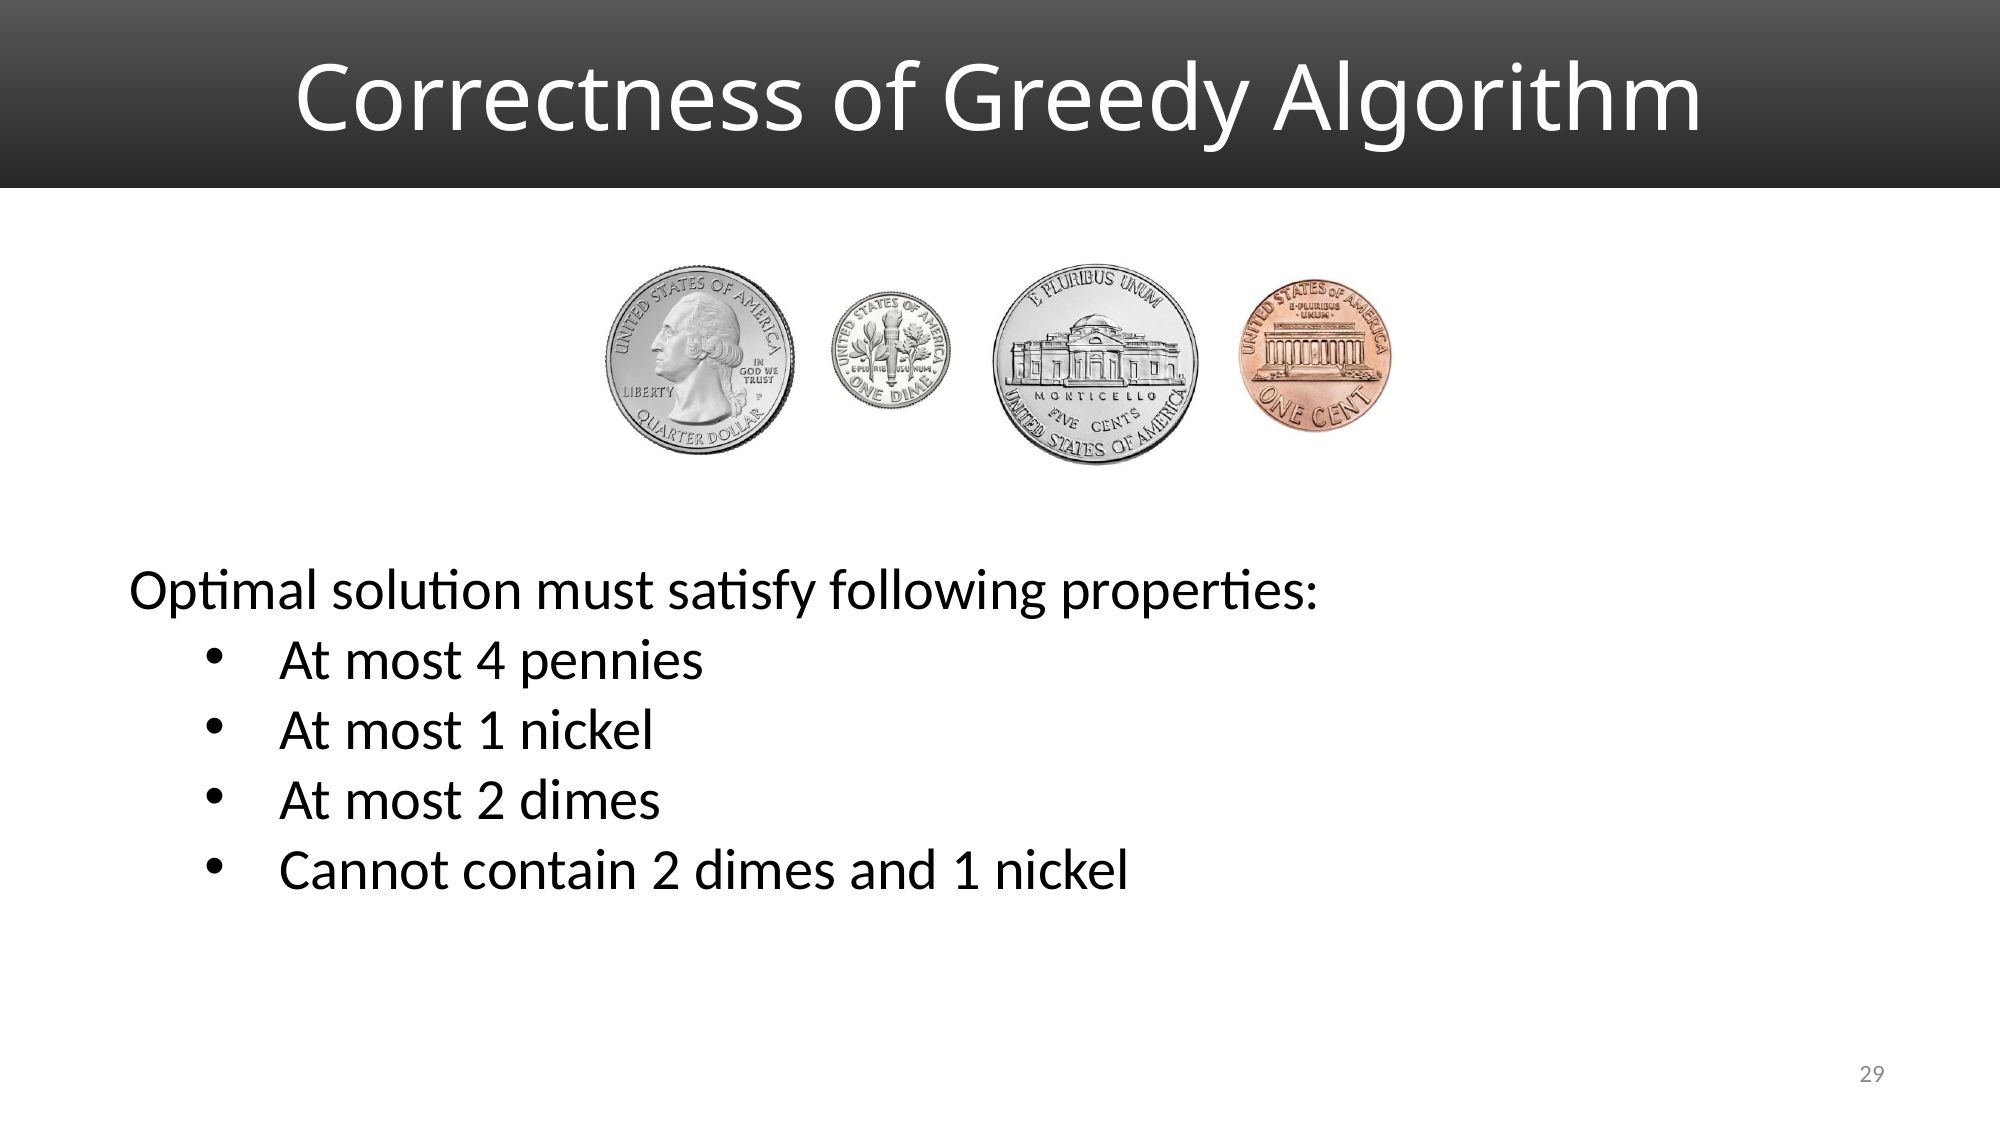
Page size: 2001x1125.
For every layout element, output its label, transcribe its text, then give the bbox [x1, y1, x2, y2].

text_box Optimal solution must satisfy following properties: At most 4 pennies At most 1 nickel At most 2 dimes Cannot contain 2 dimes and 1 nickel [114, 543, 1905, 909]
title Correctness of Greedy Algorithm [99, 24, 1900, 163]
slide_number 29 [1433, 1042, 1900, 1103]
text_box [605, 255, 1395, 474]
